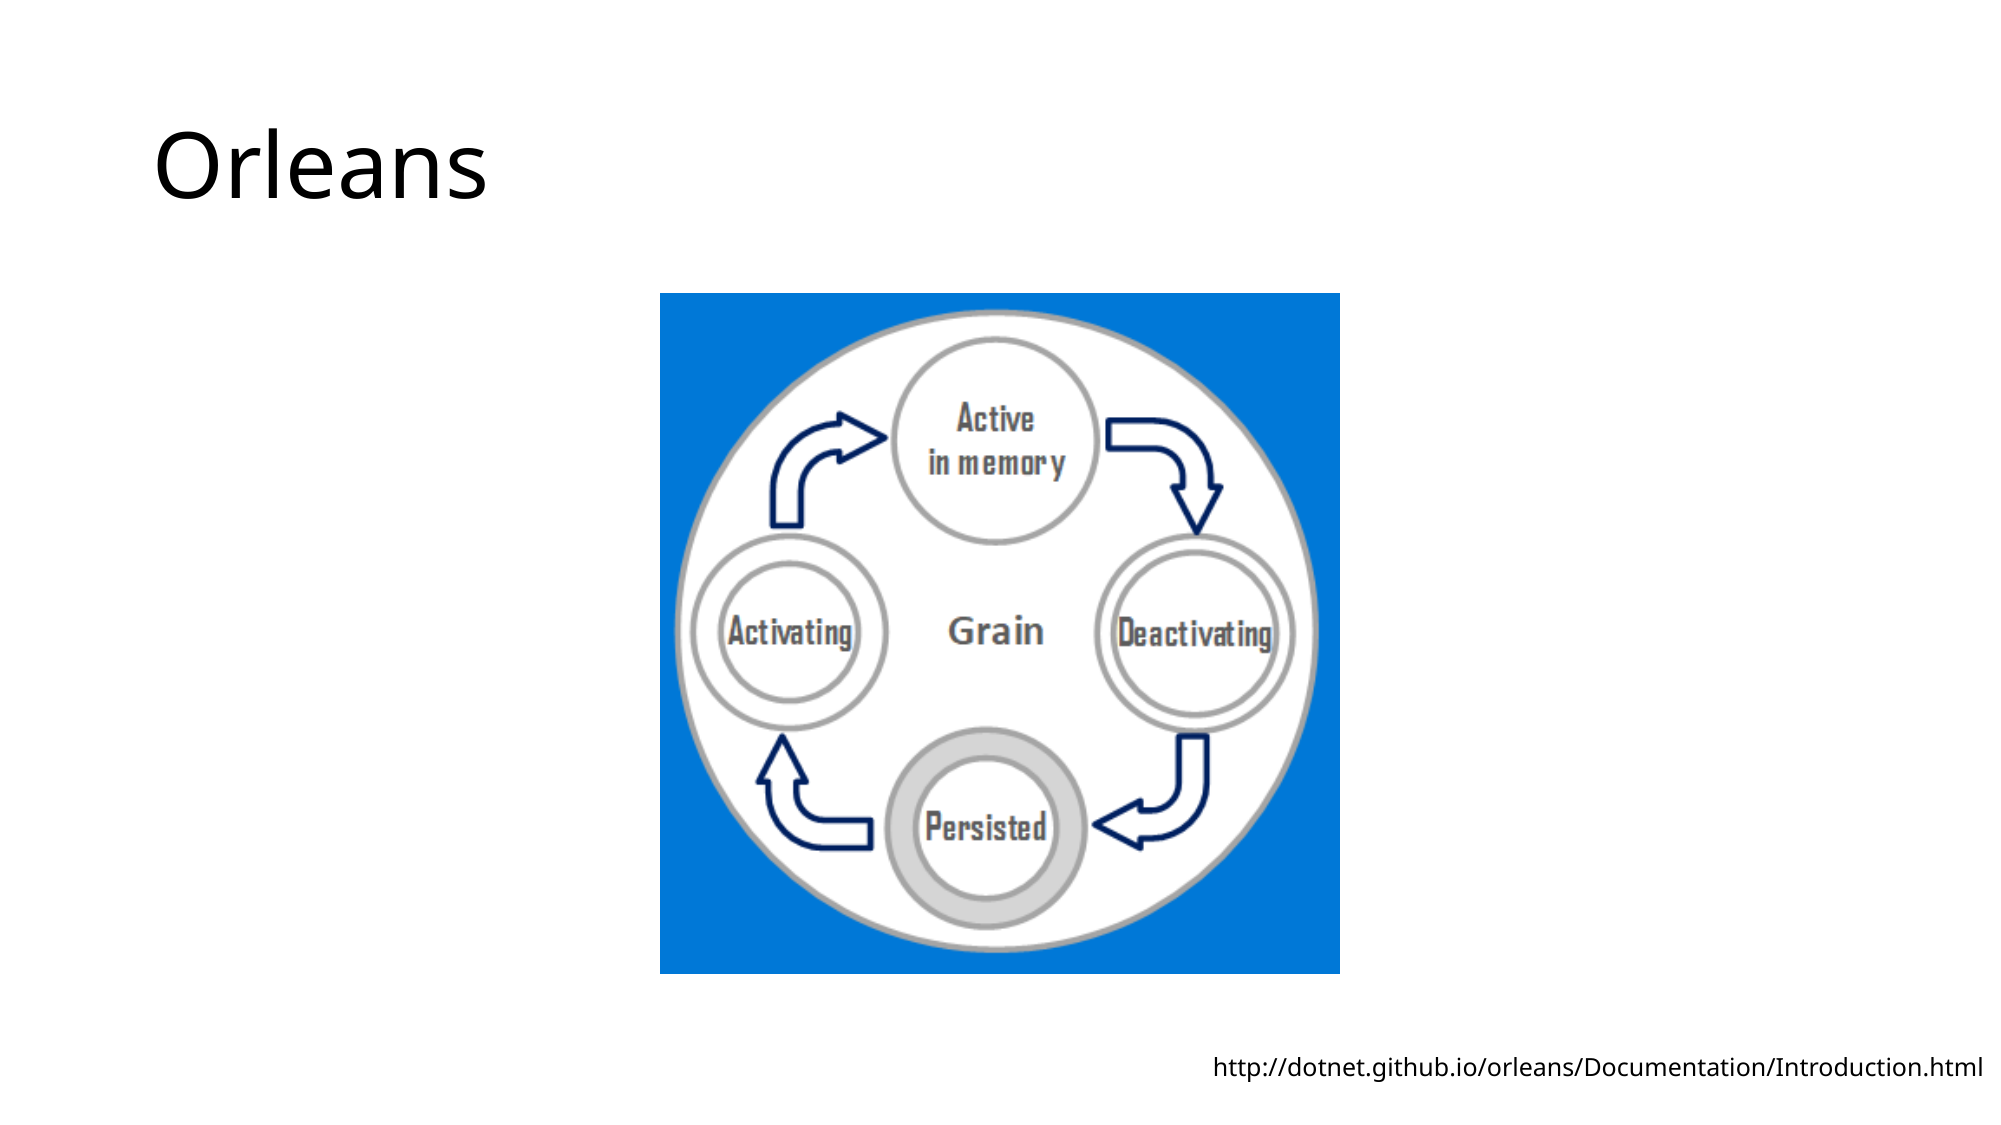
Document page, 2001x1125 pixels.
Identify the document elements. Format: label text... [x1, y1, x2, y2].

picture [660, 293, 1340, 974]
title Orleans [137, 59, 1863, 278]
text_box http://dotnet.github.io/orleans/Documentation/Introduction.html [0, 1029, 2000, 1104]
